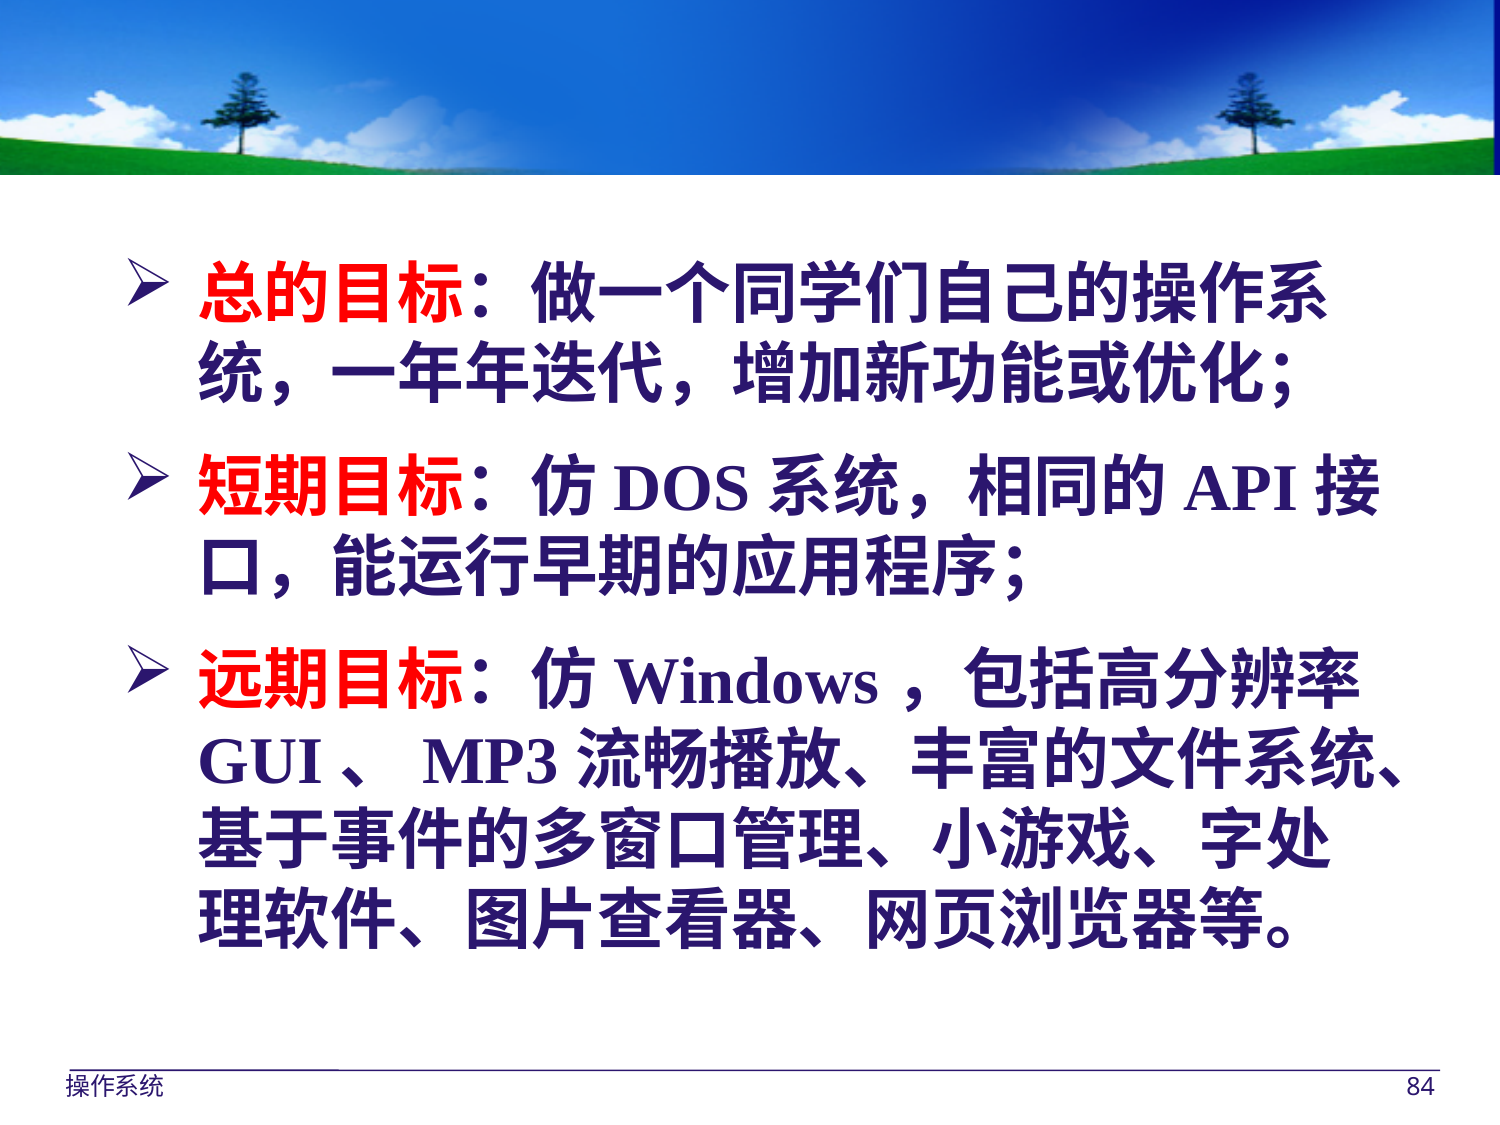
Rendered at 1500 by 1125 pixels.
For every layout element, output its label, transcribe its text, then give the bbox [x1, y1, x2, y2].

slide_number 操作系统 [49, 1062, 401, 1116]
footer 84 [974, 1062, 1451, 1116]
picture [0, 0, 1500, 175]
text_box 总的目标：做一个同学们自己的操作系统，一年年迭代，增加新功能或优化； 短期目标：仿DOS系统，相同的API接口，能运行早期的应用程序； 远期目标：仿Windows，包括高分辨率GUI、MP3流畅播放、丰富的文件系统、基于事件的多窗口管理、小游戏、字处理软件、图片查看器、网页浏览器等。 [107, 243, 1404, 965]
